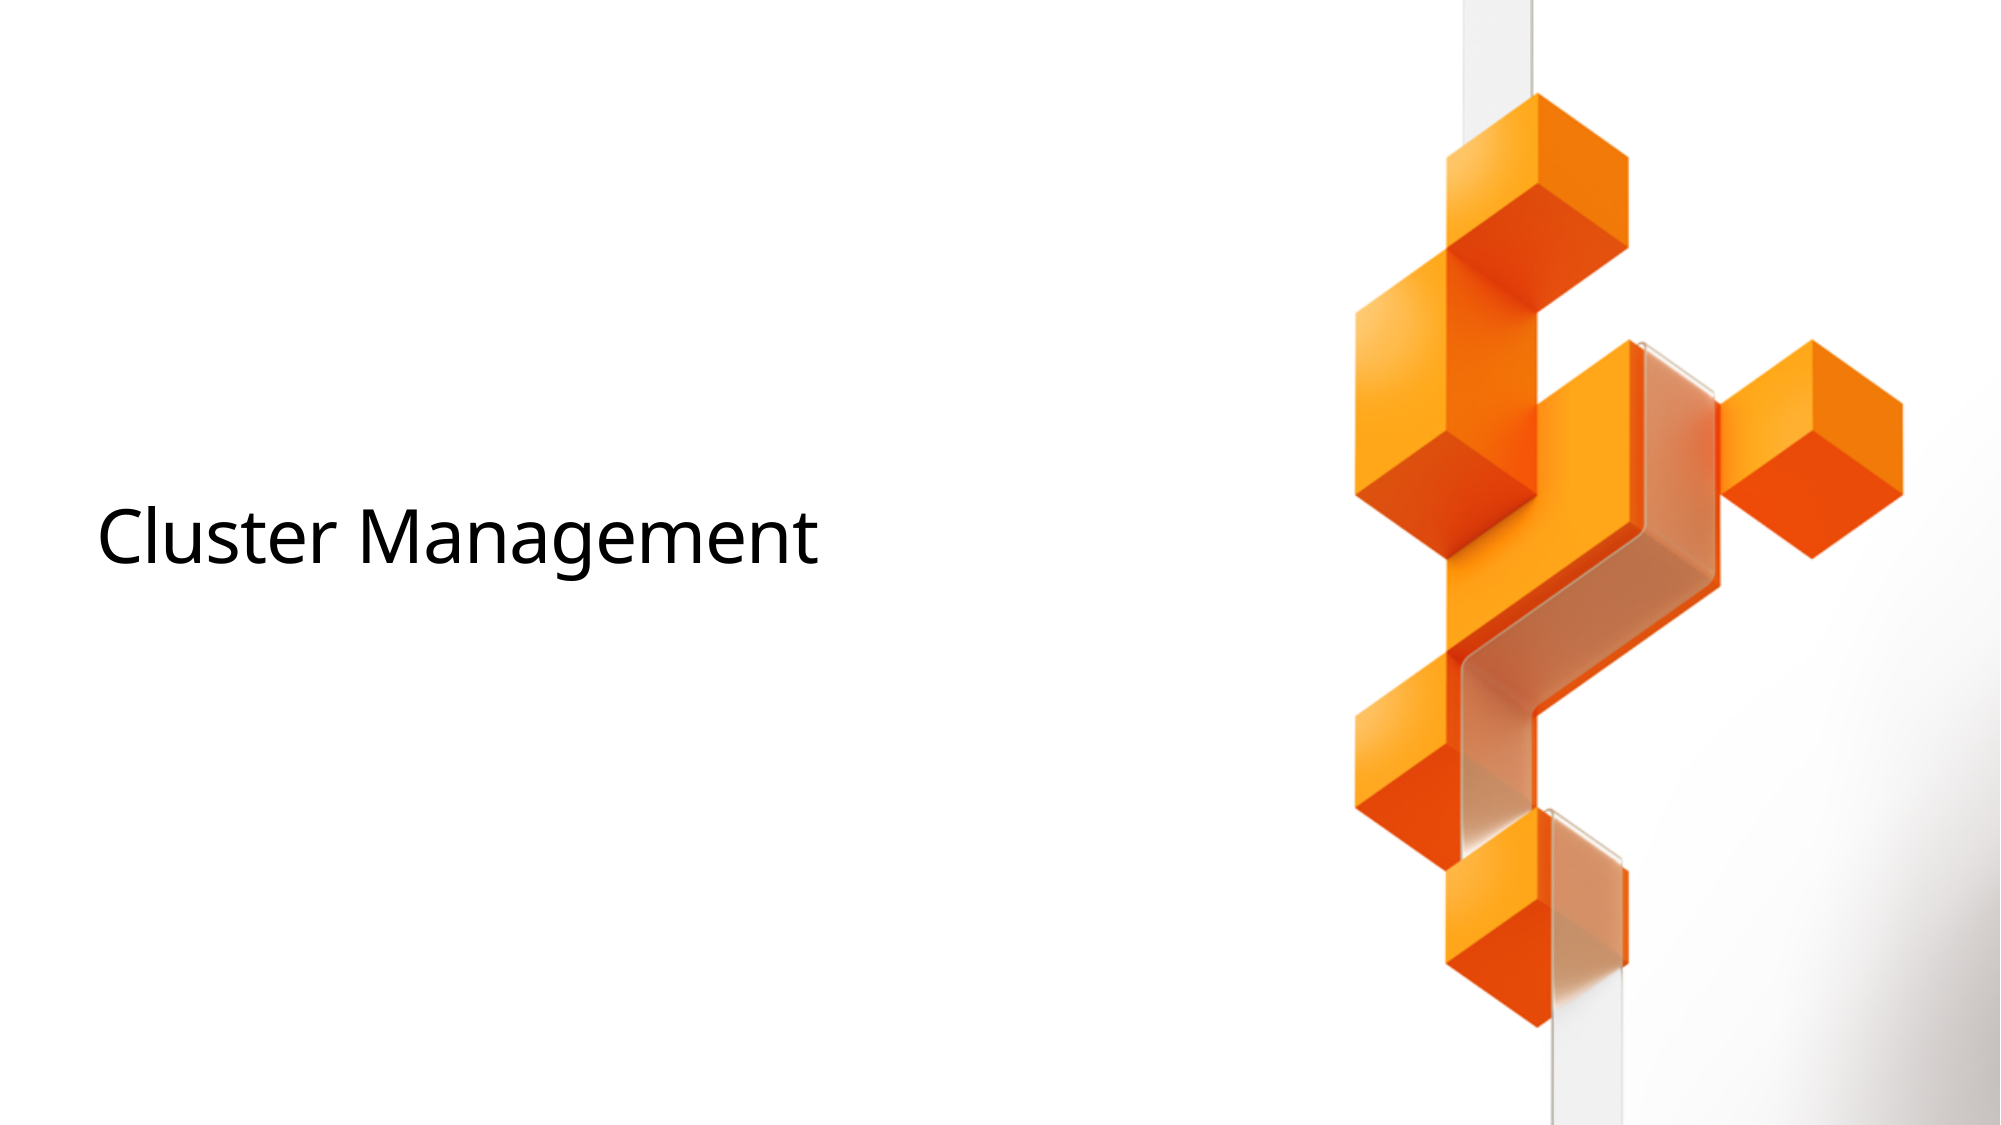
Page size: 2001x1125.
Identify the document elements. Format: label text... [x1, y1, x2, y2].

picture [1324, 0, 2000, 1125]
title Cluster Management [96, 498, 1596, 580]
